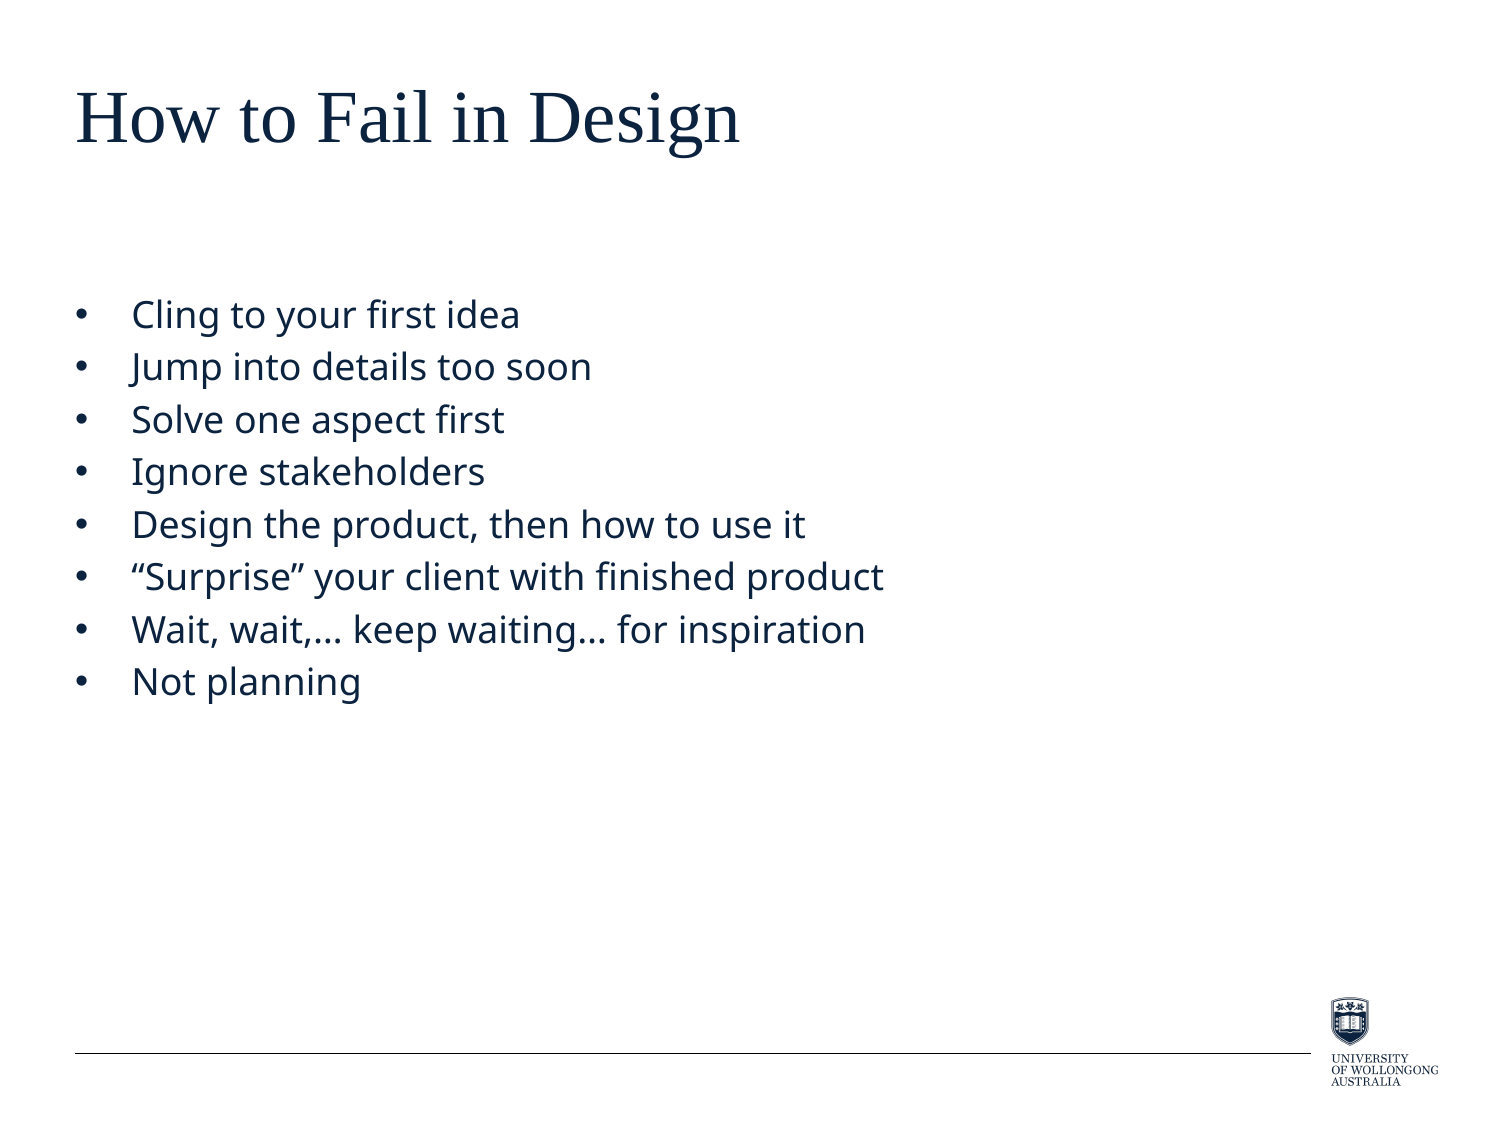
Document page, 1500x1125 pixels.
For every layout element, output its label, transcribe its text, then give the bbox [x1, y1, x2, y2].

list Cling to your first idea Jump into details too soon Solve one aspect first Ignore stakeholders Design the product, then how to use it “Surprise” your client with finished product Wait, wait,… keep waiting… for inspiration Not planning [75, 290, 1270, 1028]
title How to Fail in Design [75, 67, 1270, 207]
